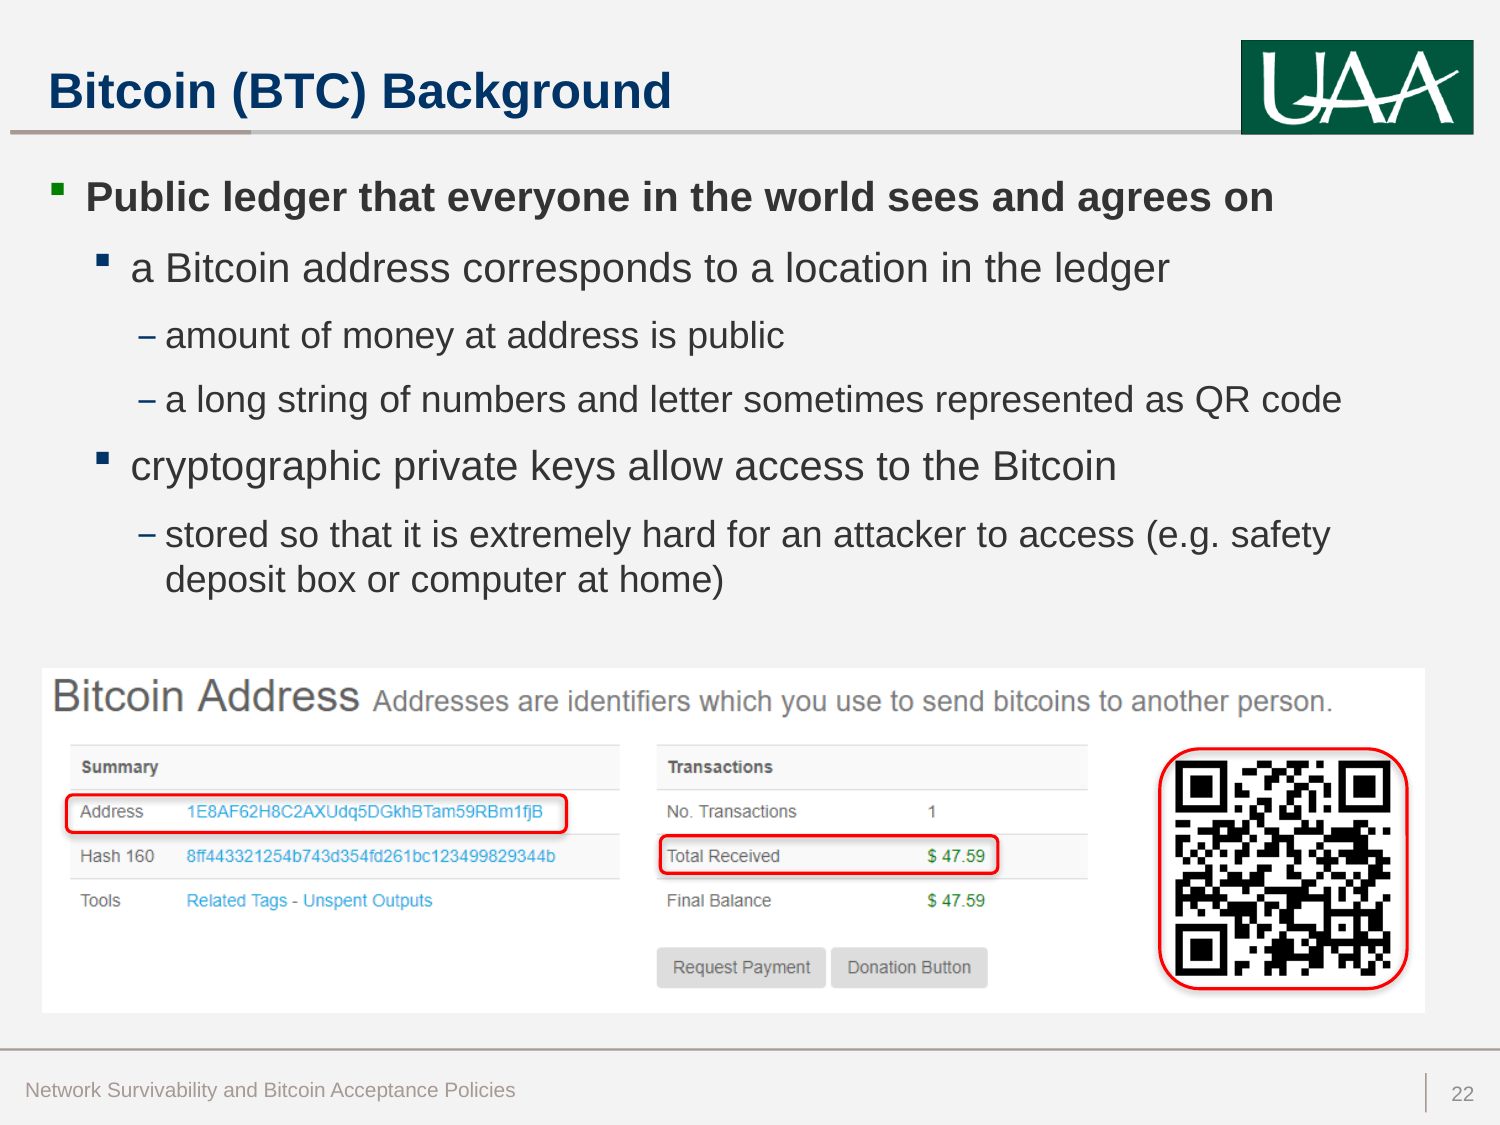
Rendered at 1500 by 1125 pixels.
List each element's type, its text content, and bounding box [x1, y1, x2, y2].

picture [1239, 37, 1475, 138]
title Bitcoin (BTC) Background [47, 26, 1313, 119]
picture [42, 667, 1426, 1013]
list Public ledger that everyone in the world sees and agrees on a Bitcoin address corresponds to a location in the ledger amount of money at address is public a long string of numbers and letter sometimes represented as QR code cryptographic private keys allow access to the Bitcoin stored so that it is extremely hard for an attacker to access (e.g. safety deposit box or computer at home) [47, 169, 1448, 625]
